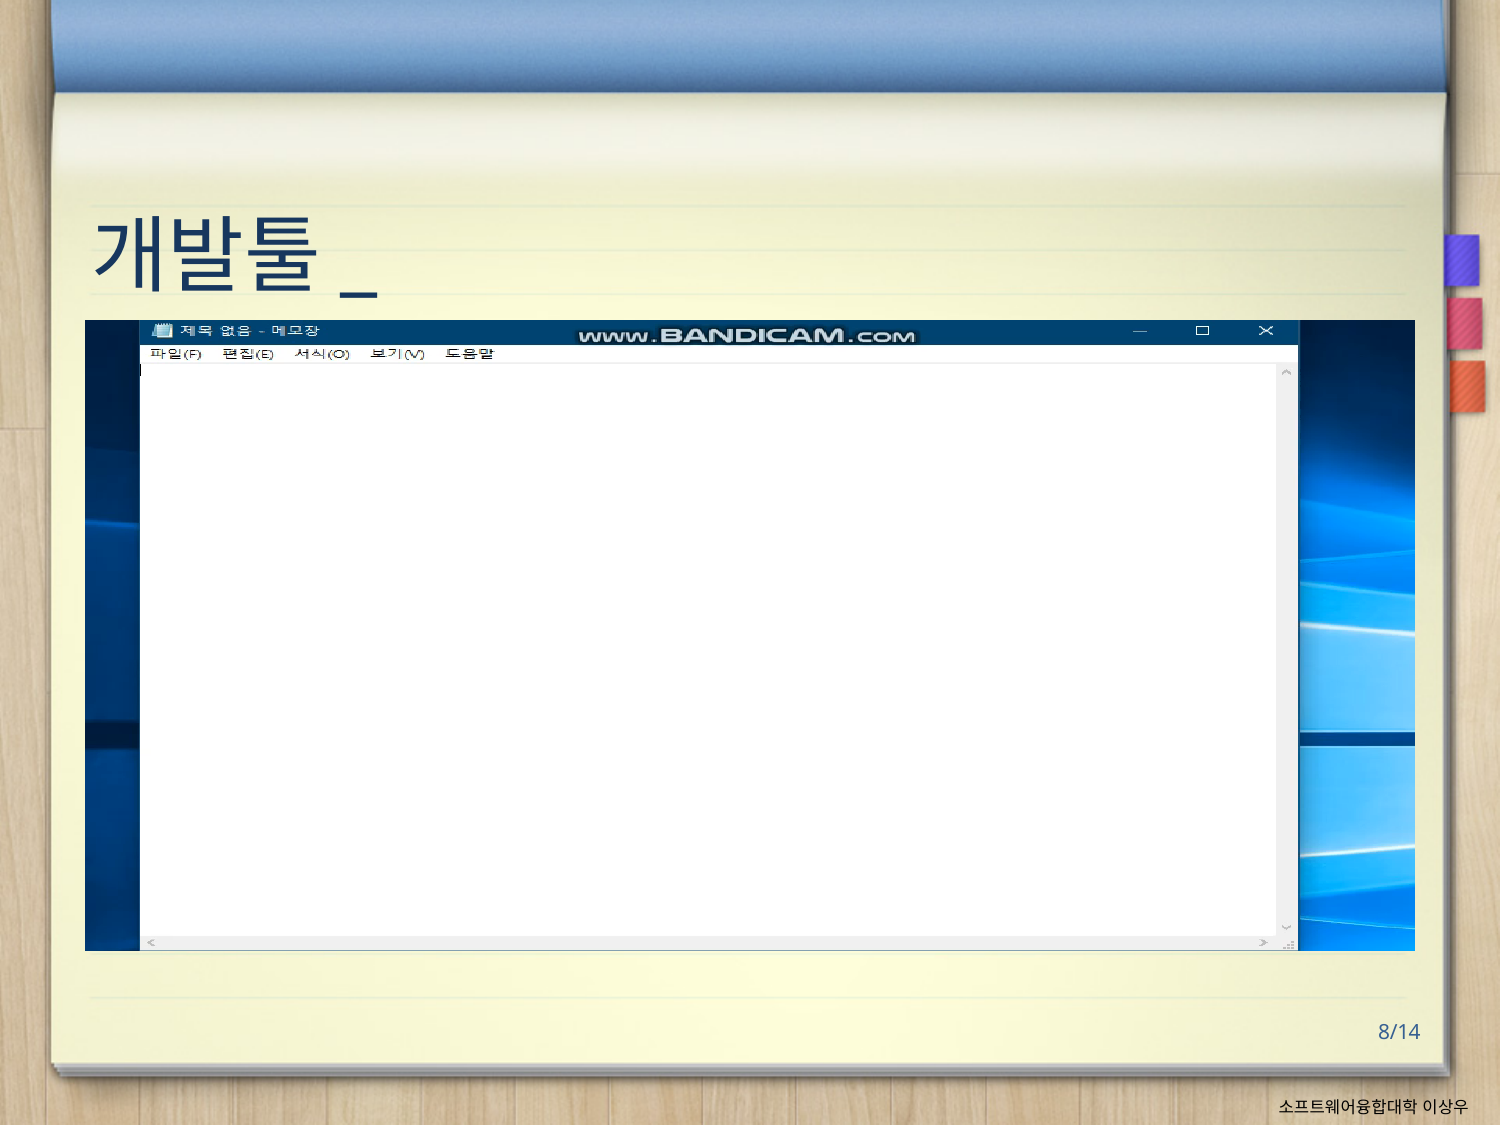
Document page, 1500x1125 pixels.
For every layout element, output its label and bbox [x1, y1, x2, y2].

picture [0, 0, 1500, 1125]
text_box [84, 319, 1416, 953]
